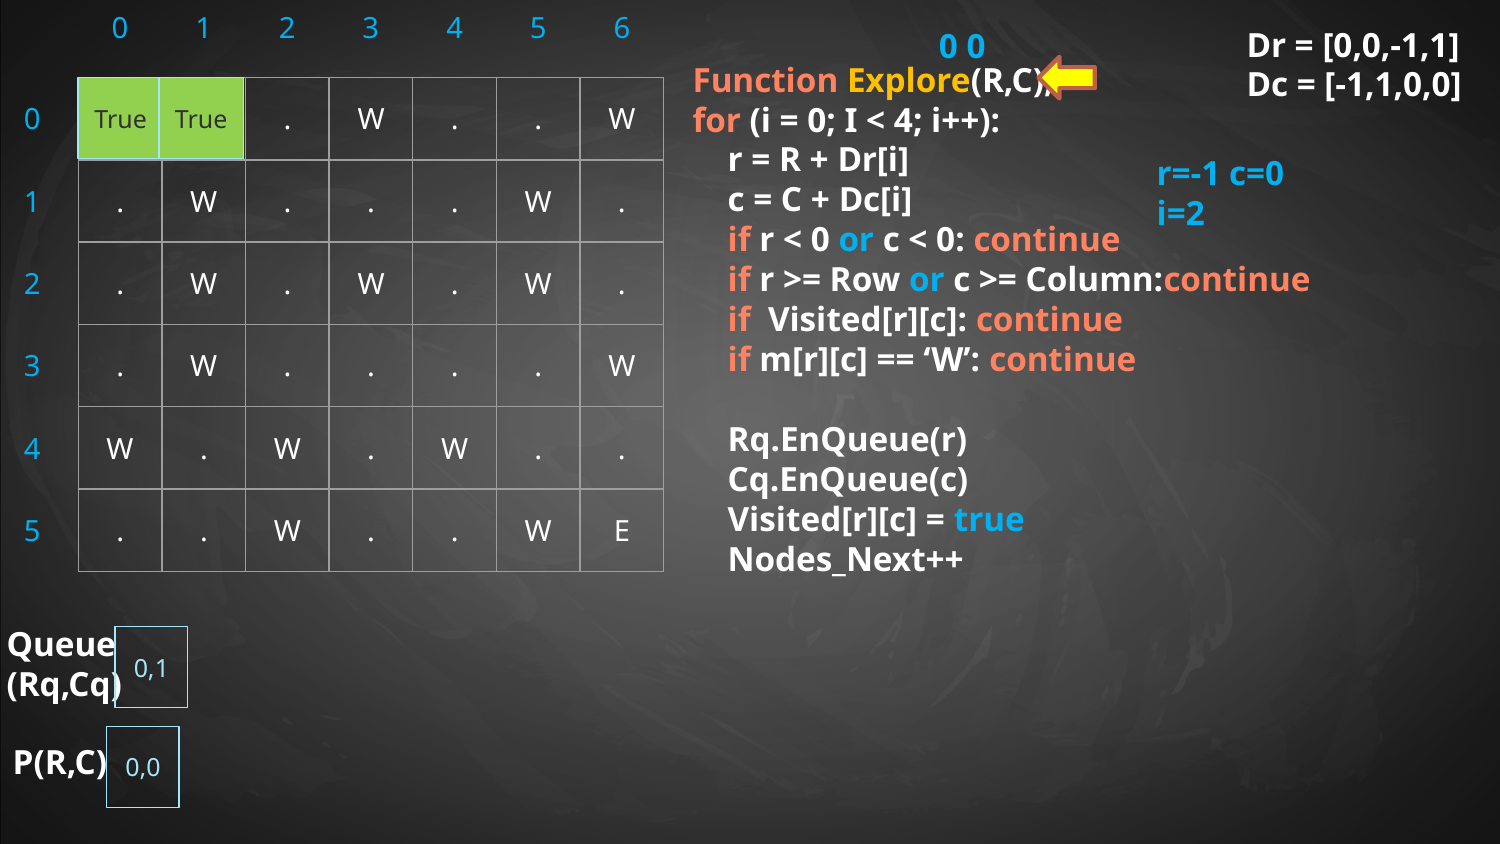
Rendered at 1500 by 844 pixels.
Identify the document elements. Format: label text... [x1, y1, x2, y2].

table_cell W [497, 490, 579, 571]
table_cell . [497, 325, 579, 406]
table_cell 5 [0, 489, 64, 571]
text_box 0,1 [115, 626, 188, 708]
table_cell W [497, 161, 579, 241]
table_cell . [246, 161, 328, 241]
table_header . [413, 78, 496, 159]
table_cell 3 [0, 324, 64, 407]
table_header 4 [413, 0, 496, 55]
table_cell . [330, 407, 412, 488]
table_cell 2 [0, 242, 64, 324]
table_cell . [581, 161, 663, 241]
table_header 5 [496, 0, 580, 55]
text_box 0 0 [923, 10, 1025, 67]
table_cell . [330, 161, 412, 241]
table_cell W [79, 407, 161, 488]
text_box True [158, 77, 244, 159]
text_box Function Explore(R,C); for (i = 0; I < 4; i++): r = R + Dr[i] c = C + Dc[i] if r < 0 or c < 0: continue if r >= Row or c >= Column:continue if Visited[r][c]: continue if m[r][c] == ‘W’: continue Rq.EnQueue(r) Cq.EnQueue(c) Visited[r][c] = true Nodes_Next++ [677, 43, 1231, 138]
text_box True [78, 77, 158, 159]
table_cell . [79, 161, 161, 241]
table_cell . [163, 407, 245, 488]
table_cell . [79, 325, 161, 406]
table_cell . [246, 243, 328, 324]
table_header . [246, 78, 328, 159]
text_box r=-1 c=0 i=2 [1141, 137, 1322, 201]
table_cell W [163, 161, 245, 241]
table_header 1 [162, 0, 246, 55]
table_header 2 [246, 0, 329, 55]
table_cell . [413, 490, 496, 571]
picture [0, 0, 1500, 844]
table_cell W [163, 243, 245, 324]
table_cell W [581, 325, 663, 406]
table_cell . [497, 407, 579, 488]
text_box [1036, 54, 1097, 101]
table_cell . [413, 161, 496, 241]
table_cell . [330, 490, 412, 571]
table_cell . [79, 243, 161, 324]
table_header W [330, 78, 412, 159]
table_header . [497, 78, 579, 159]
table_cell . [581, 243, 663, 324]
table_cell W [330, 243, 412, 324]
text_box Queue (Rq,Cq) [0, 608, 140, 690]
table_cell W [163, 325, 245, 406]
table_cell W [246, 407, 328, 488]
table_cell . [330, 325, 412, 406]
table_cell . [246, 325, 328, 406]
table_cell 1 [0, 160, 64, 242]
table_cell W [246, 490, 328, 571]
text_box Dr = [0,0,-1,1] Dc = [-1,1,0,0] [1231, 8, 1500, 147]
table_cell W [413, 407, 496, 488]
table_cell . [581, 407, 663, 488]
text_box 0,0 [106, 726, 180, 808]
table_header W [581, 78, 663, 159]
table_cell . [163, 490, 245, 571]
table_cell . [79, 490, 161, 571]
table_header 0 [0, 78, 64, 160]
table_cell . [413, 325, 496, 406]
table_header 6 [580, 0, 664, 55]
table_cell E [581, 490, 663, 571]
table_header 3 [329, 0, 413, 55]
table_cell 4 [0, 407, 64, 489]
table_header 0 [78, 0, 162, 55]
text_box P(R,C) [0, 726, 106, 808]
table_cell W [497, 243, 579, 324]
table_cell . [413, 243, 496, 324]
